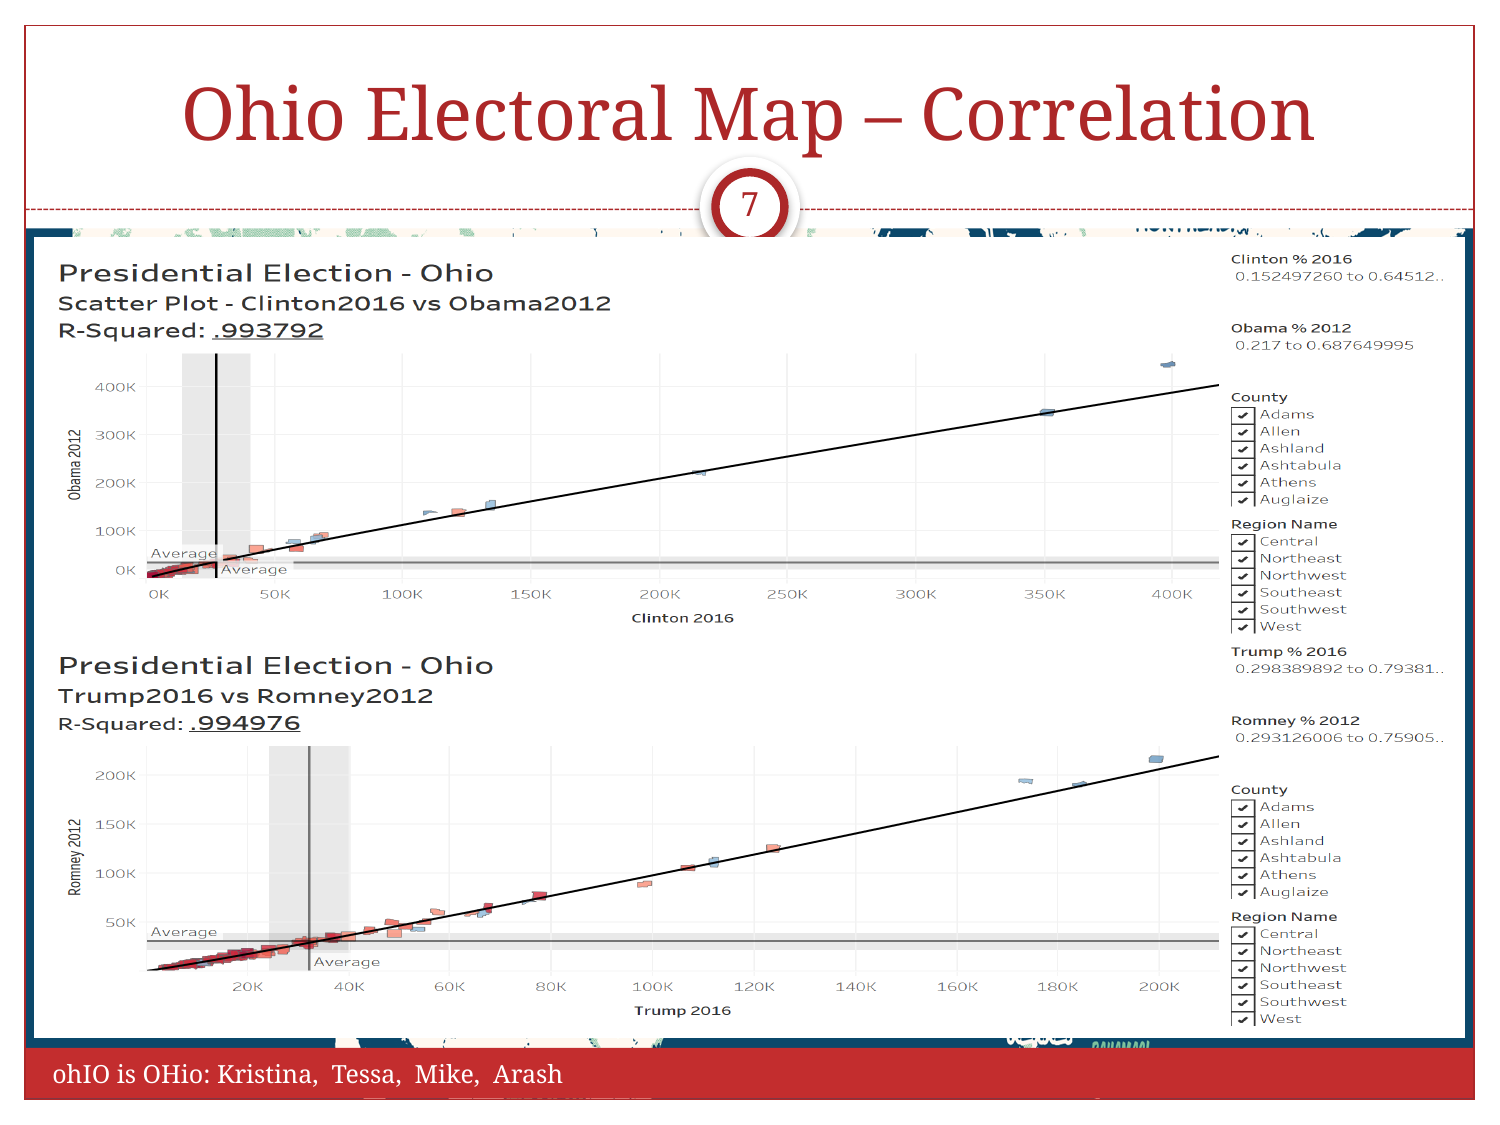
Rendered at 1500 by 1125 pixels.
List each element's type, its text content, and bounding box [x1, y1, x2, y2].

footer ohIO is OHio: Kristina, Tessa, Mike, Arash [37, 1051, 1468, 1112]
slide_number 7 [712, 169, 788, 234]
picture [26, 229, 1473, 1047]
title Ohio Electoral Map – Correlation [49, 37, 1450, 162]
